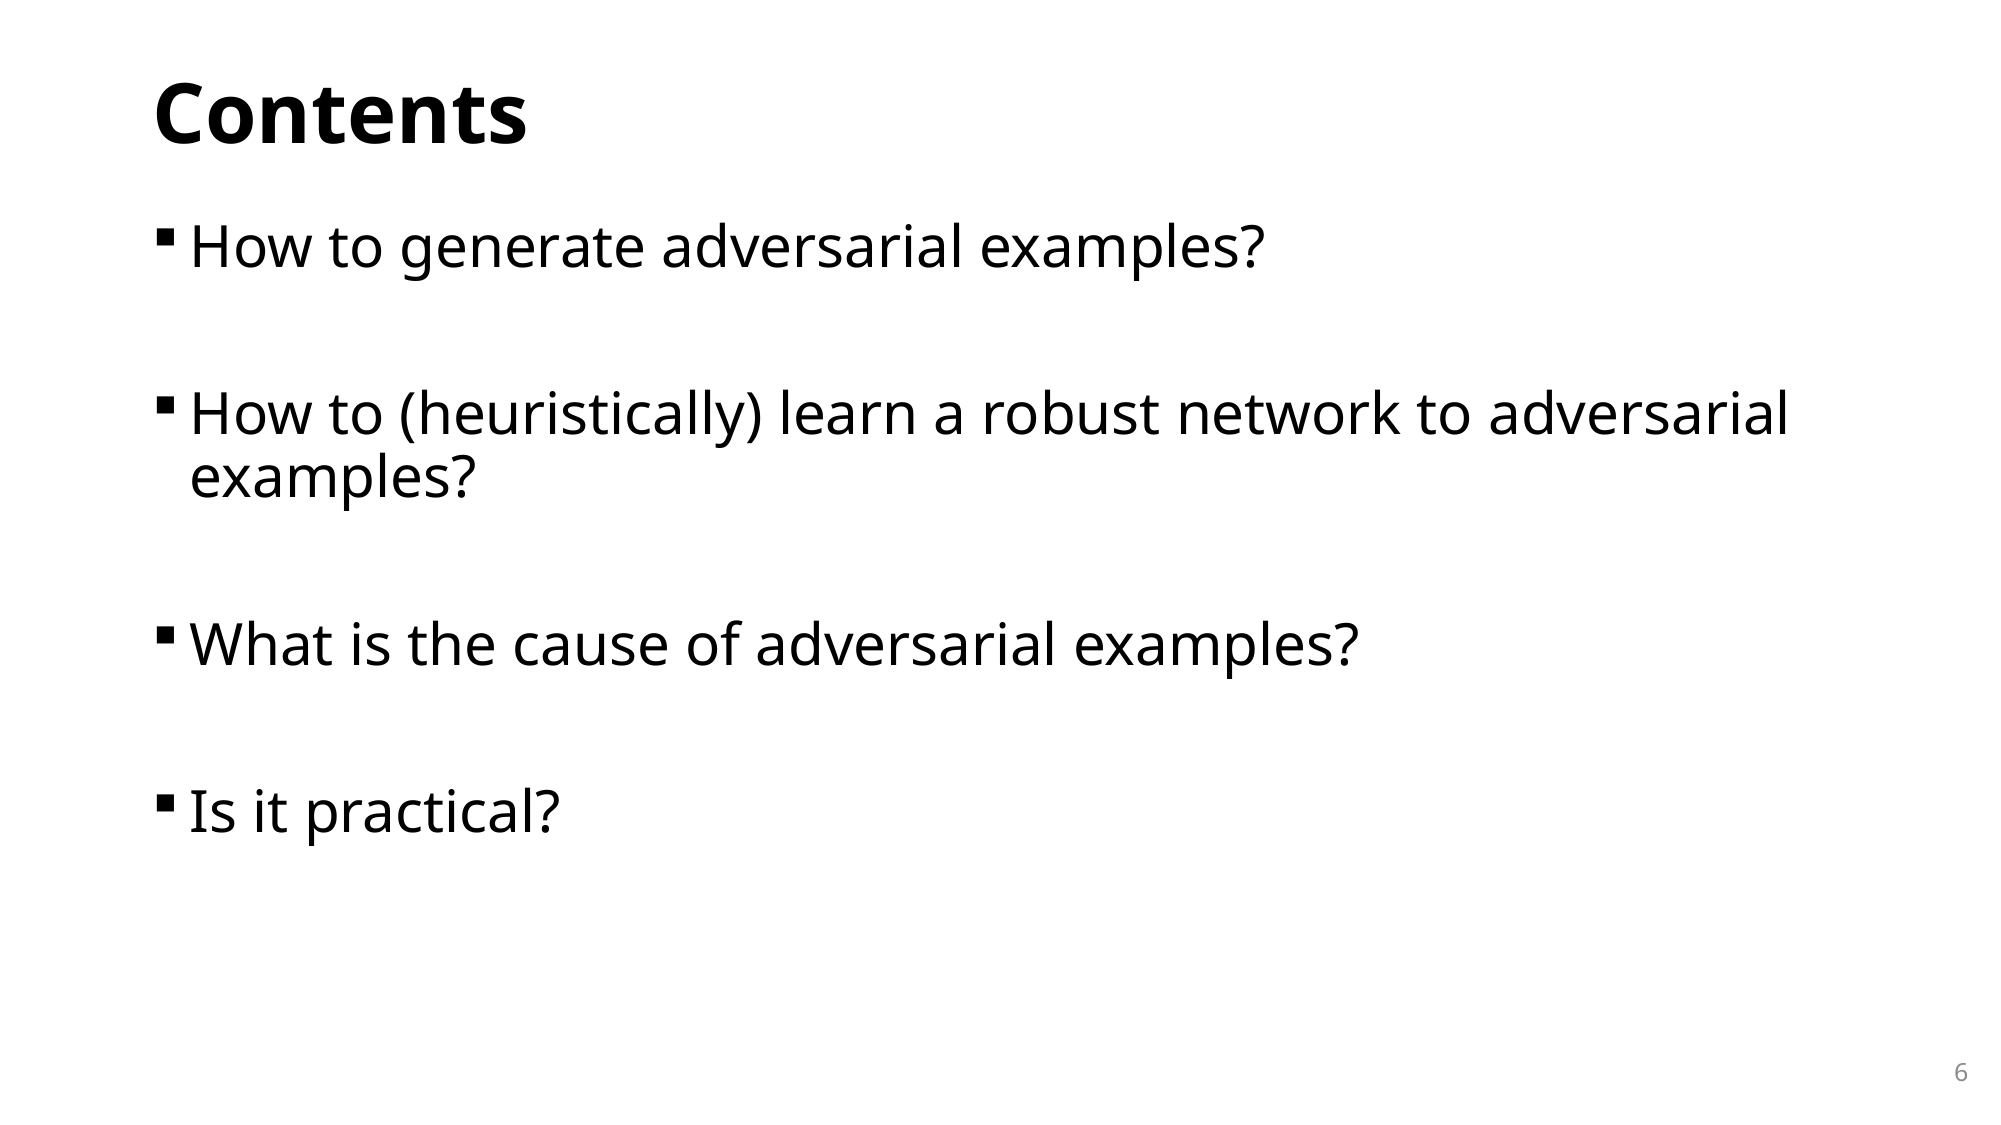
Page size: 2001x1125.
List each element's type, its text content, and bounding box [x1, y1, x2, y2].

slide_number 6 [1533, 1043, 1984, 1104]
list How to generate adversarial examples? How to (heuristically) learn a robust network to adversarial examples? What is the cause of adversarial examples? Is it practical? [137, 209, 1863, 1014]
title Contents [137, 59, 1863, 174]
